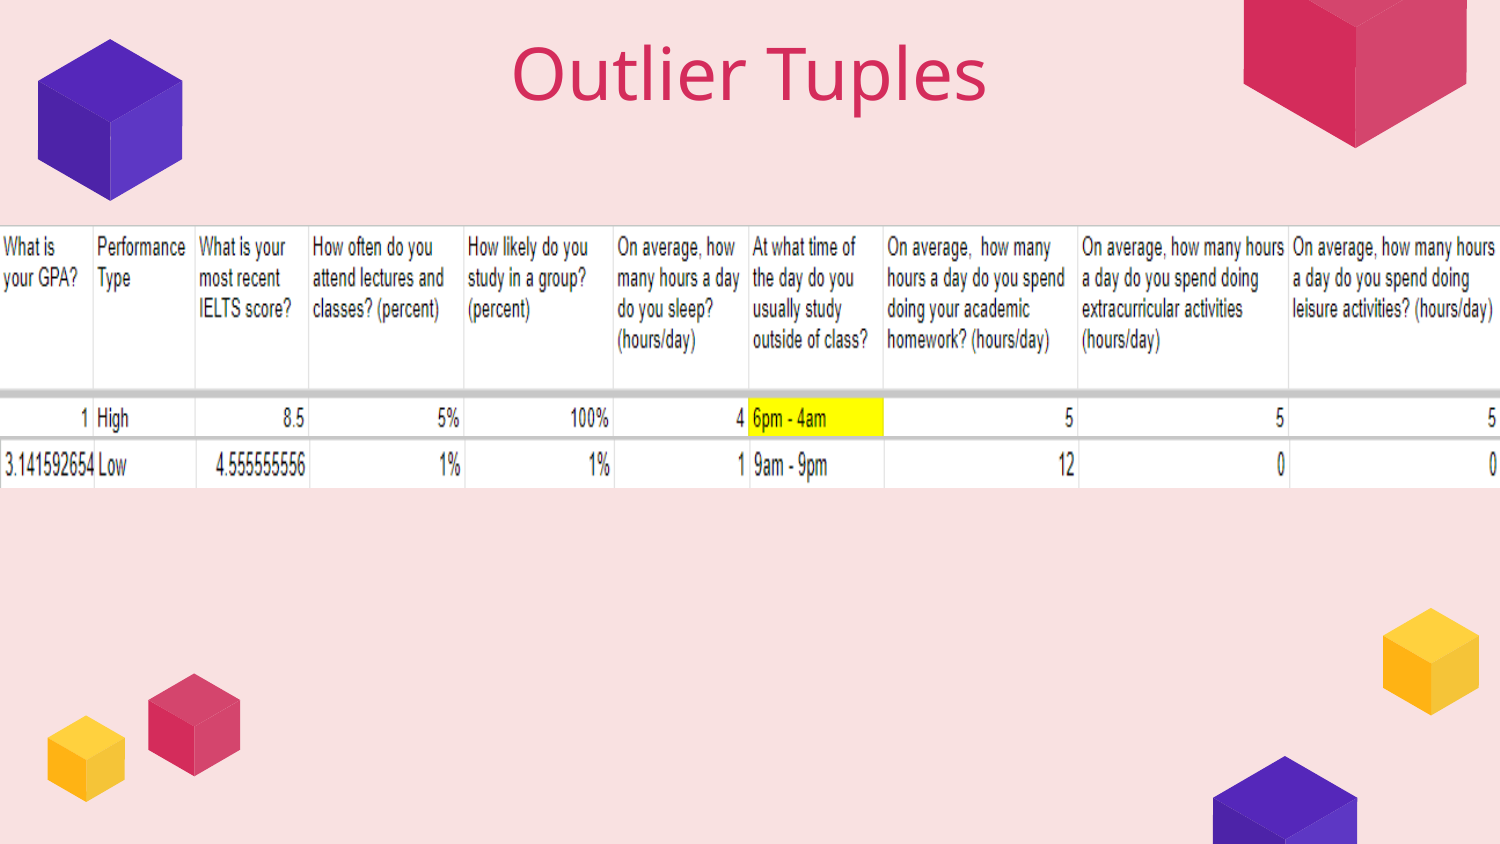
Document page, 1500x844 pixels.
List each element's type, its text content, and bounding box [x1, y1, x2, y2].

picture [0, 225, 1500, 488]
text_box Outlier Tuples [118, 40, 1382, 135]
